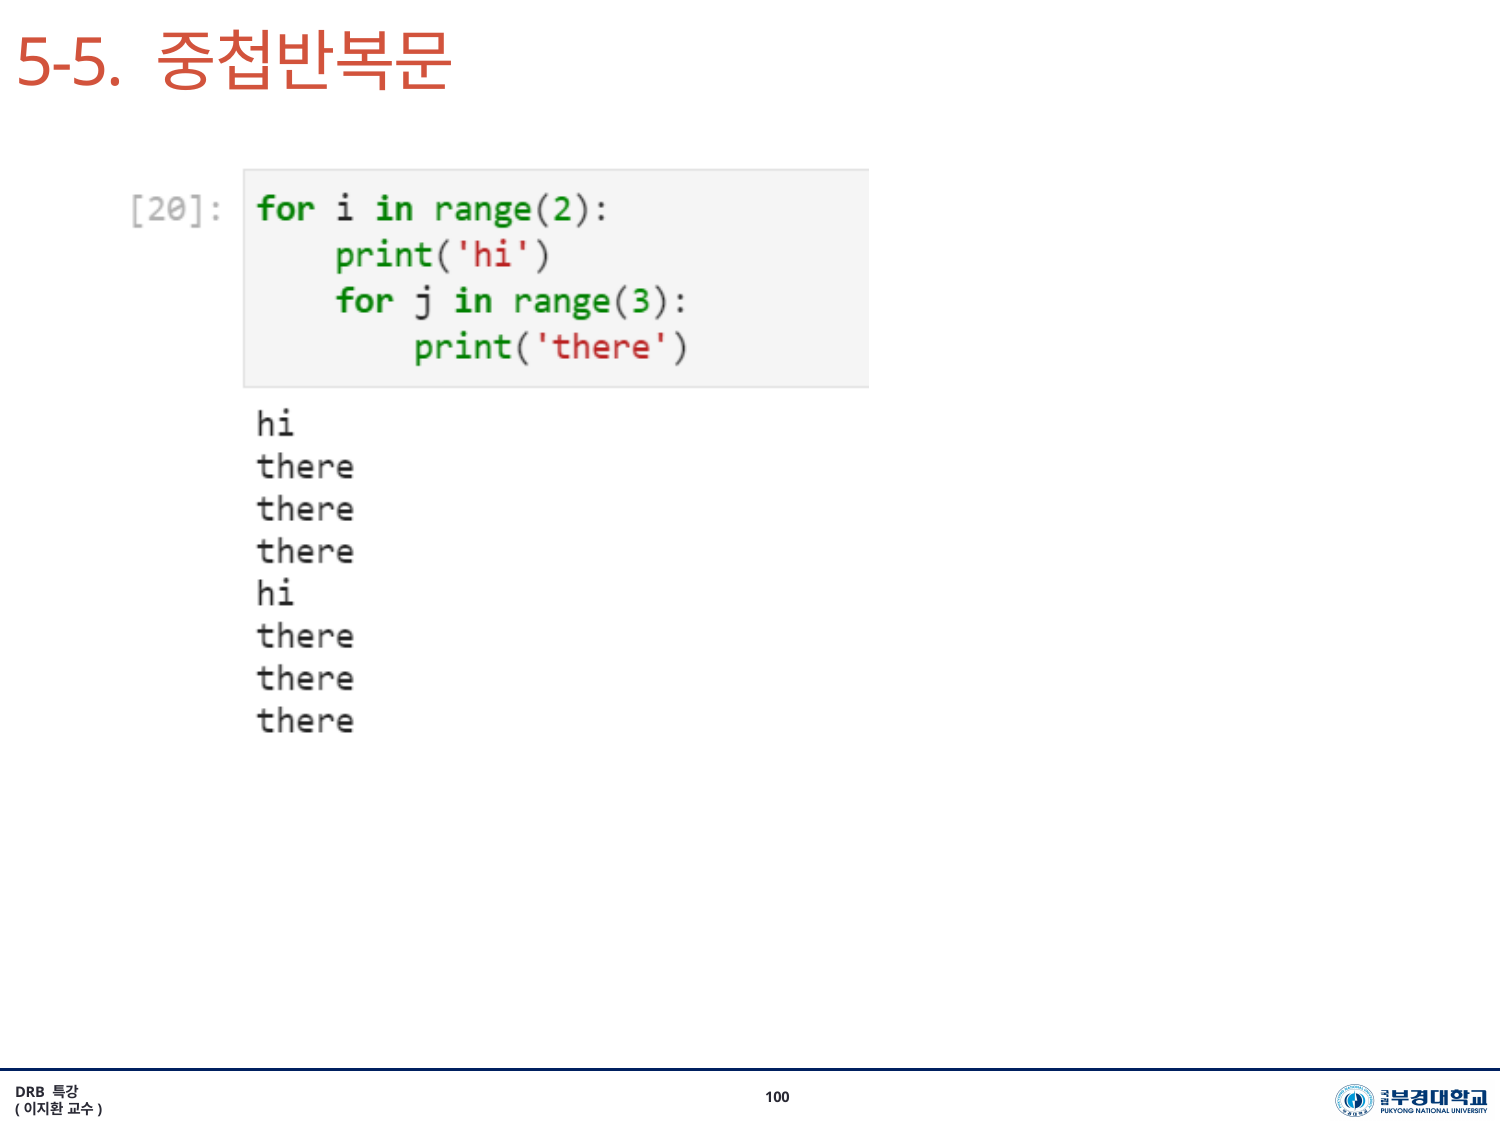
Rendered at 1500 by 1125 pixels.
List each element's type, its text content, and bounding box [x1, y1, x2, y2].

title 5-5. 중첩반복문 [0, 1, 1500, 116]
picture [76, 149, 869, 742]
picture [1330, 1079, 1495, 1121]
slide_number DRB 특강 (이지환 교수) [0, 1082, 303, 1118]
